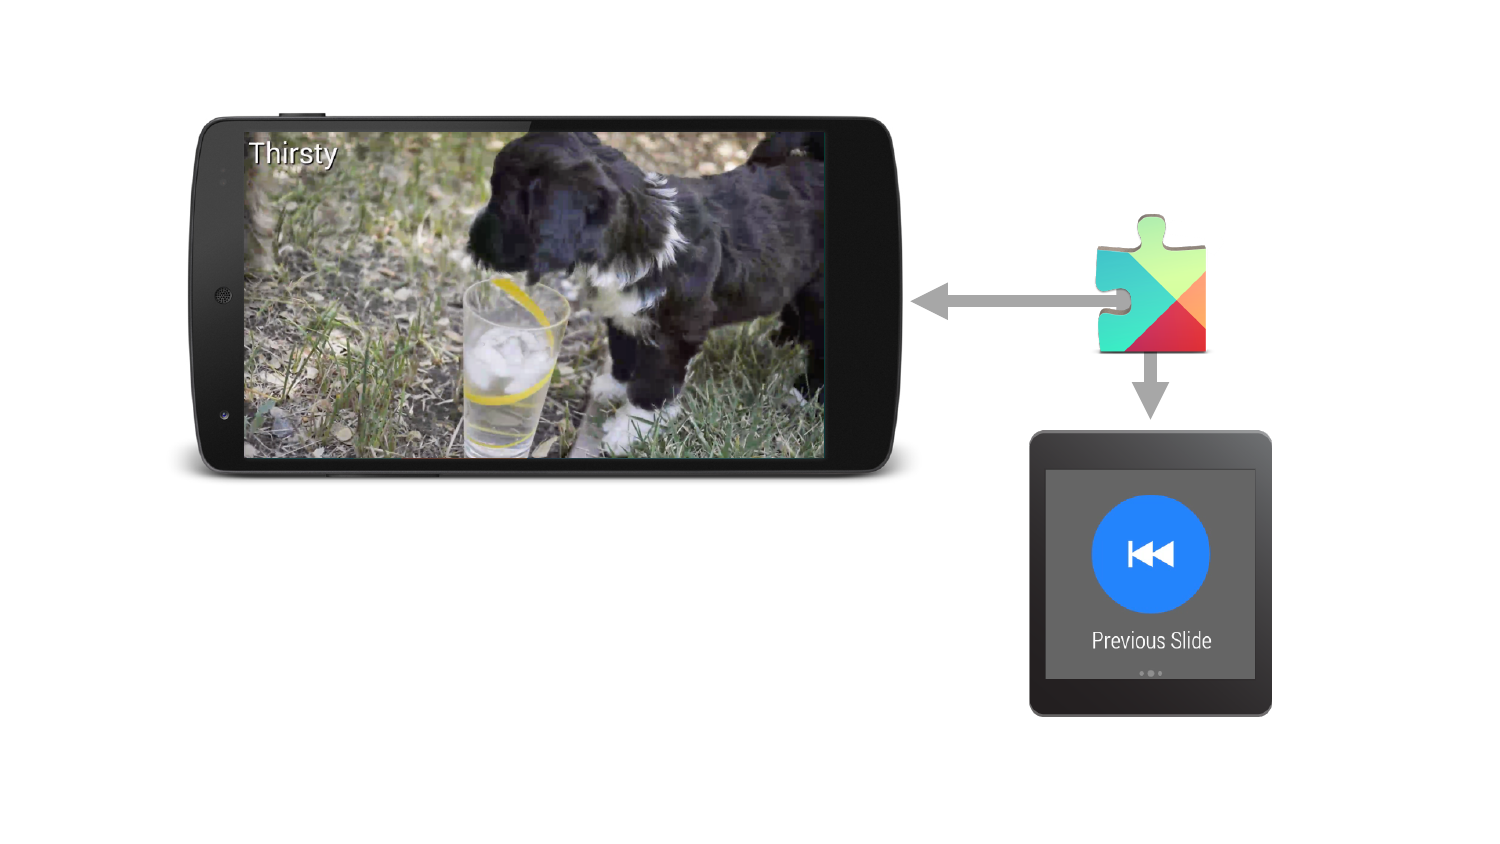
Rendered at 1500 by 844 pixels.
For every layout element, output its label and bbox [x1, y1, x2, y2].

picture [1072, 207, 1229, 364]
text_box [1007, 430, 1294, 717]
text_box [160, 106, 927, 496]
